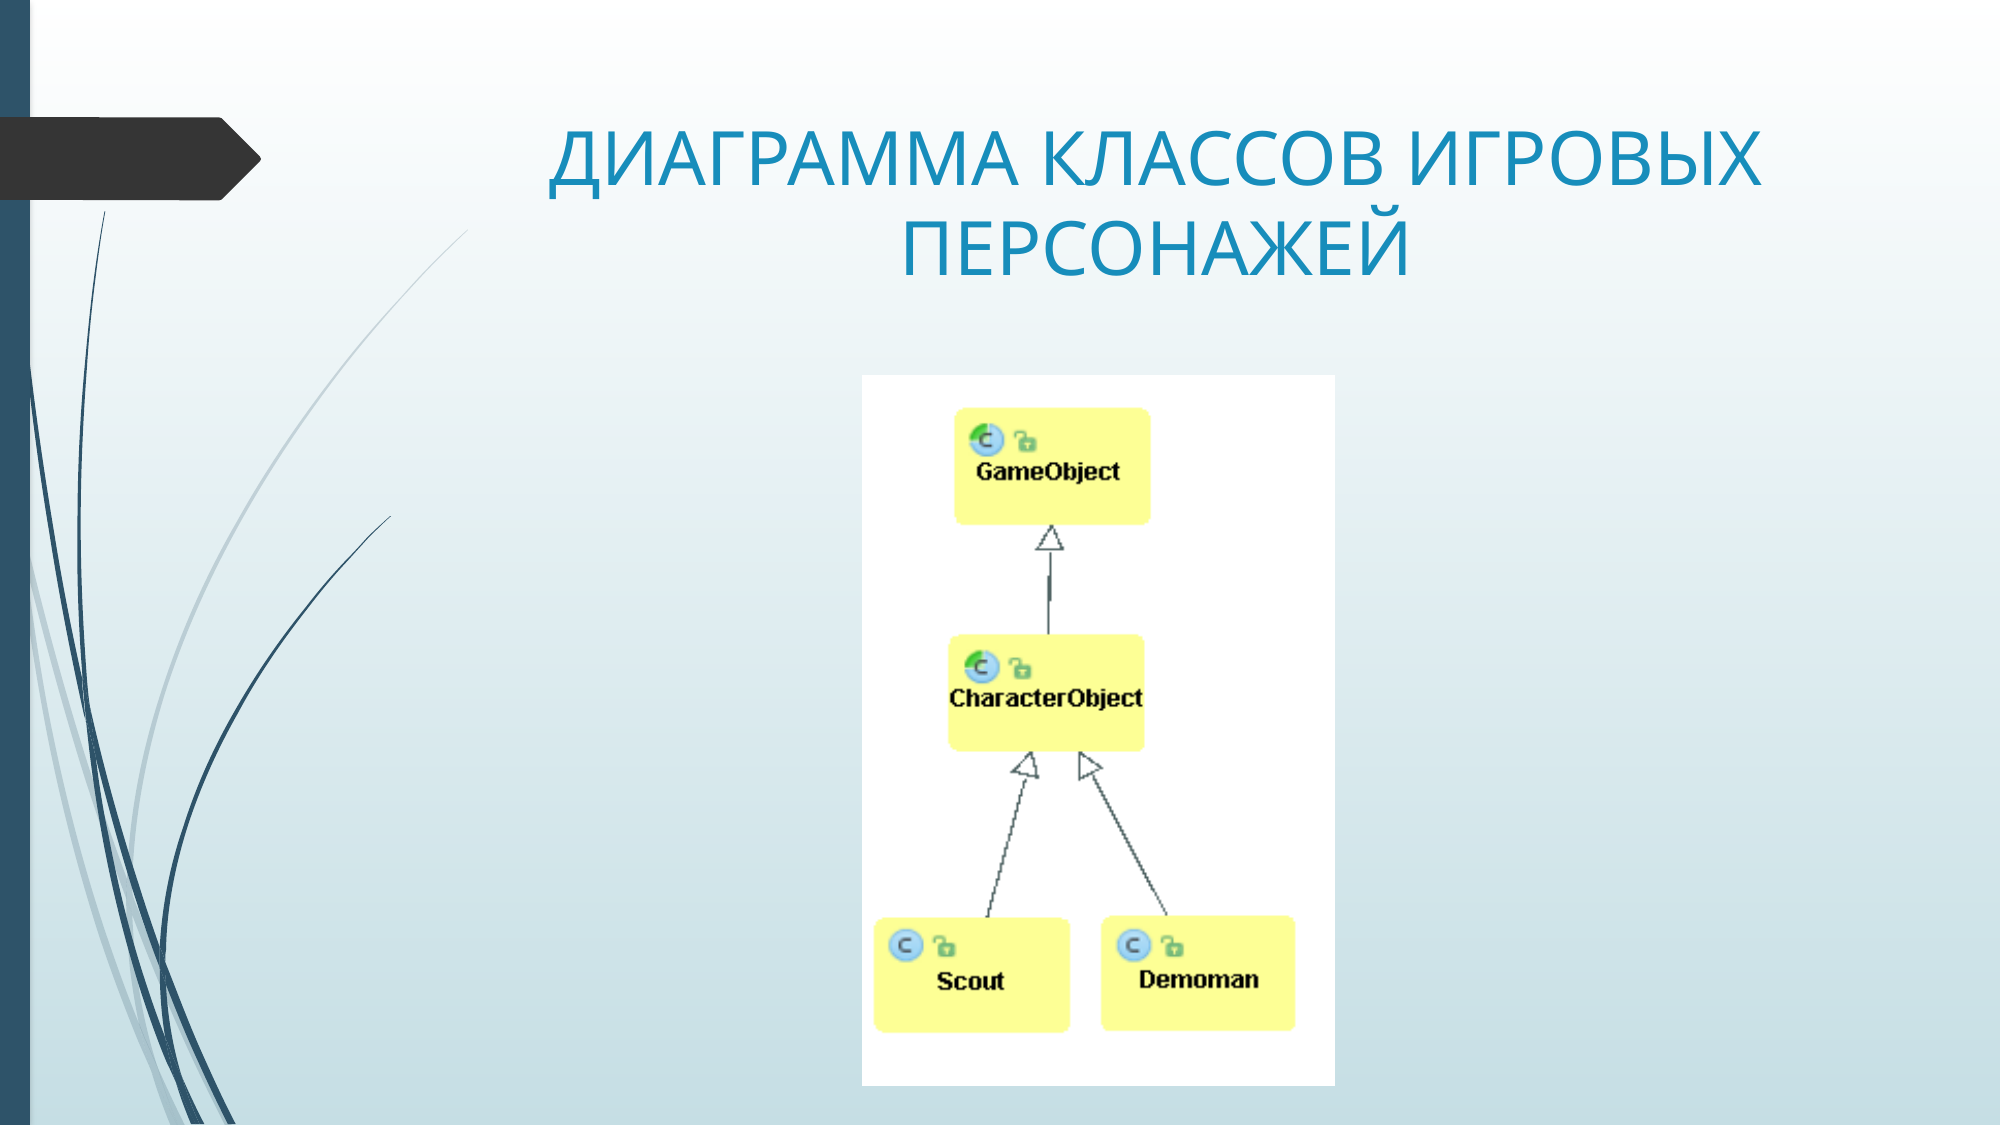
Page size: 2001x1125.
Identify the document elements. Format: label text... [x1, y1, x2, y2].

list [861, 375, 1336, 1086]
title ДИАГРАММА КЛАССОВ ИГРОВЫХ ПЕРСОНАЖЕЙ [425, 102, 1888, 313]
